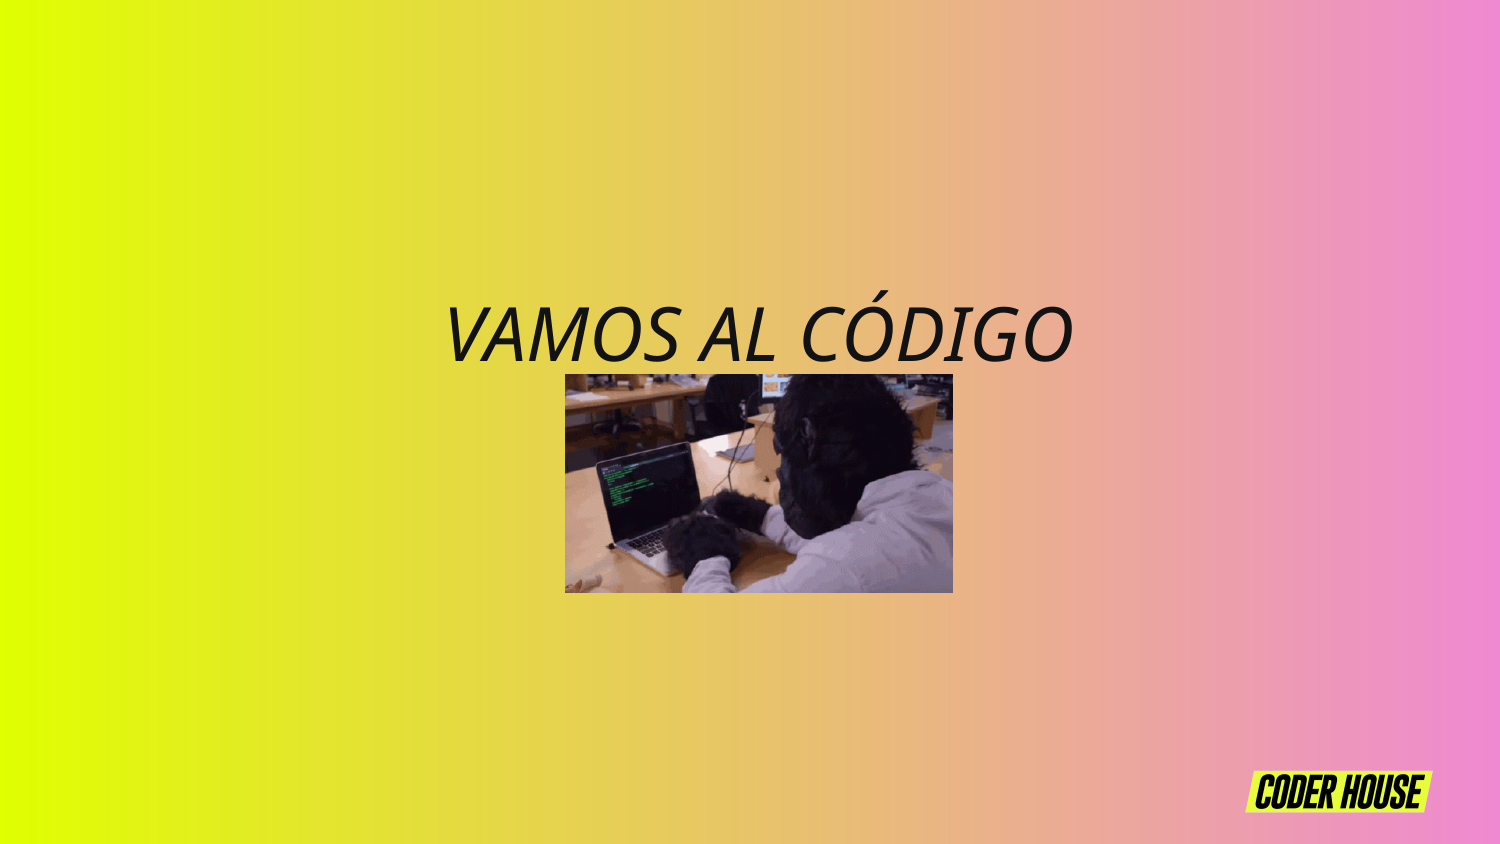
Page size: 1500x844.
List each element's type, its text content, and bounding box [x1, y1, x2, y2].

picture [565, 374, 954, 594]
text_box VAMOS AL CÓDIGO [238, 250, 1280, 414]
picture [1241, 764, 1437, 819]
